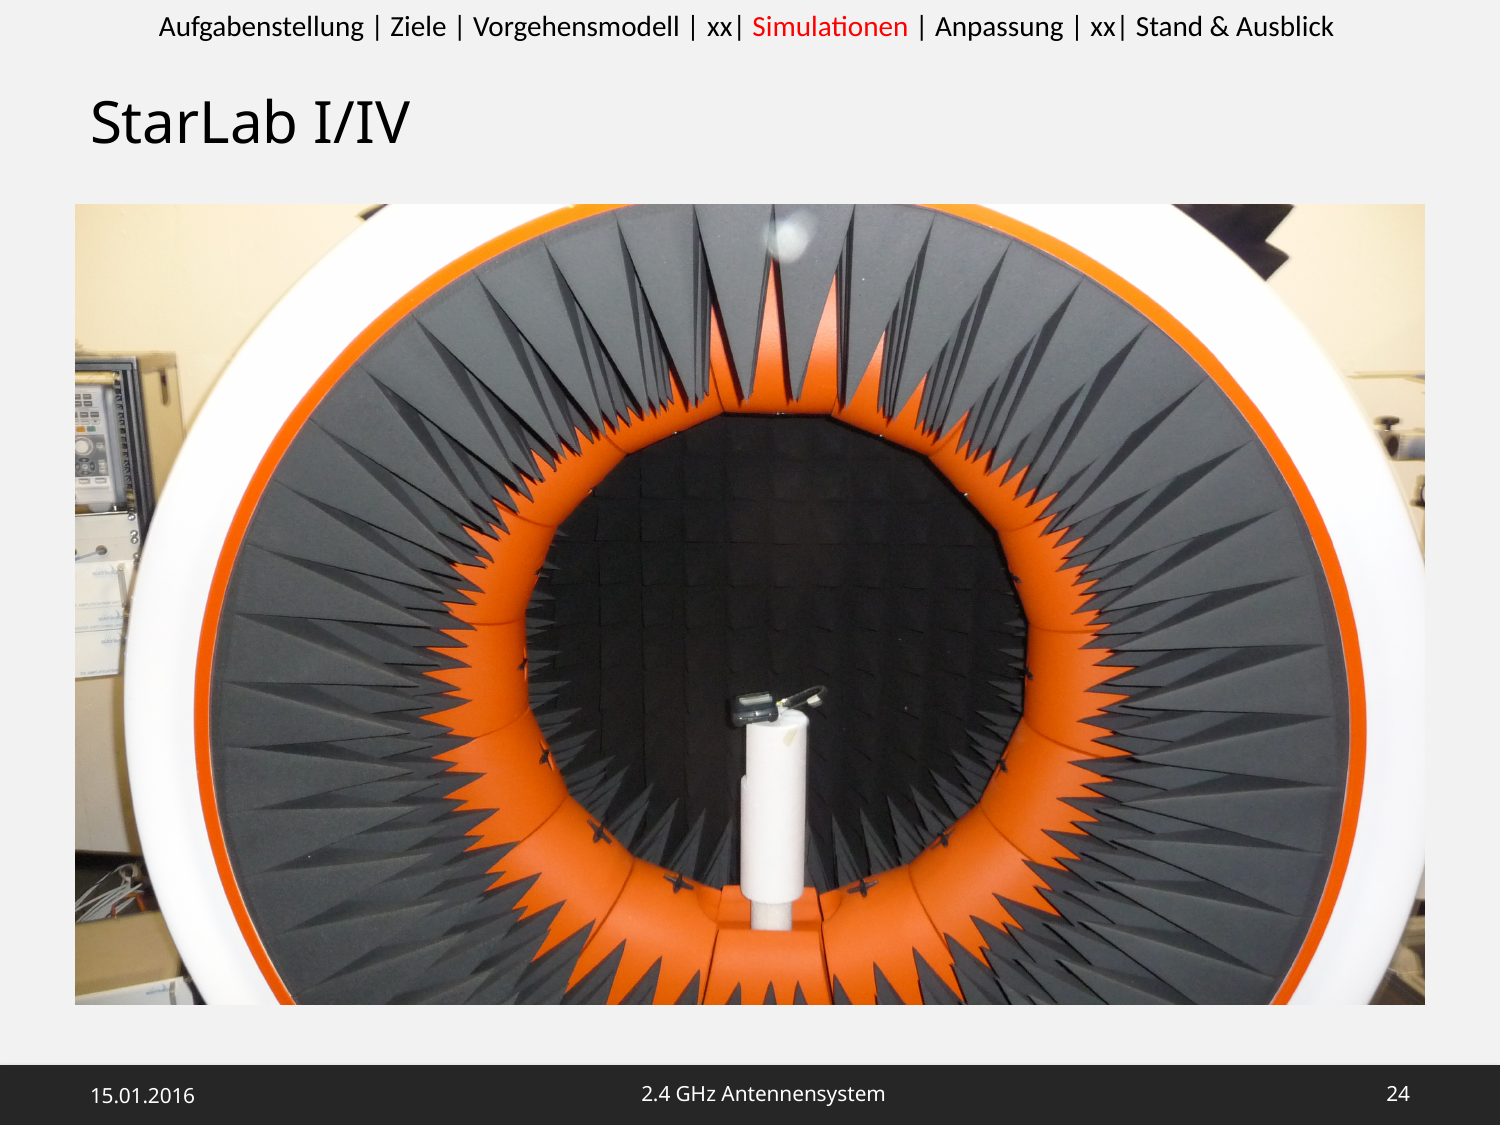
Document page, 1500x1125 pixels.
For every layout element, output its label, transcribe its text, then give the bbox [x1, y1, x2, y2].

footer 2.4 GHz Antennensystem [512, 1065, 1015, 1125]
slide_number 23 [1074, 1065, 1425, 1125]
title StarLab I/IV [75, 78, 1425, 165]
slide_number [75, 1065, 425, 1125]
text_box Aufgabenstellung | Ziele | Vorgehensmodell | xx| Simulationen | Anpassung | xx| Stand & Ausblick [0, 0, 1500, 50]
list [74, 204, 1426, 1006]
